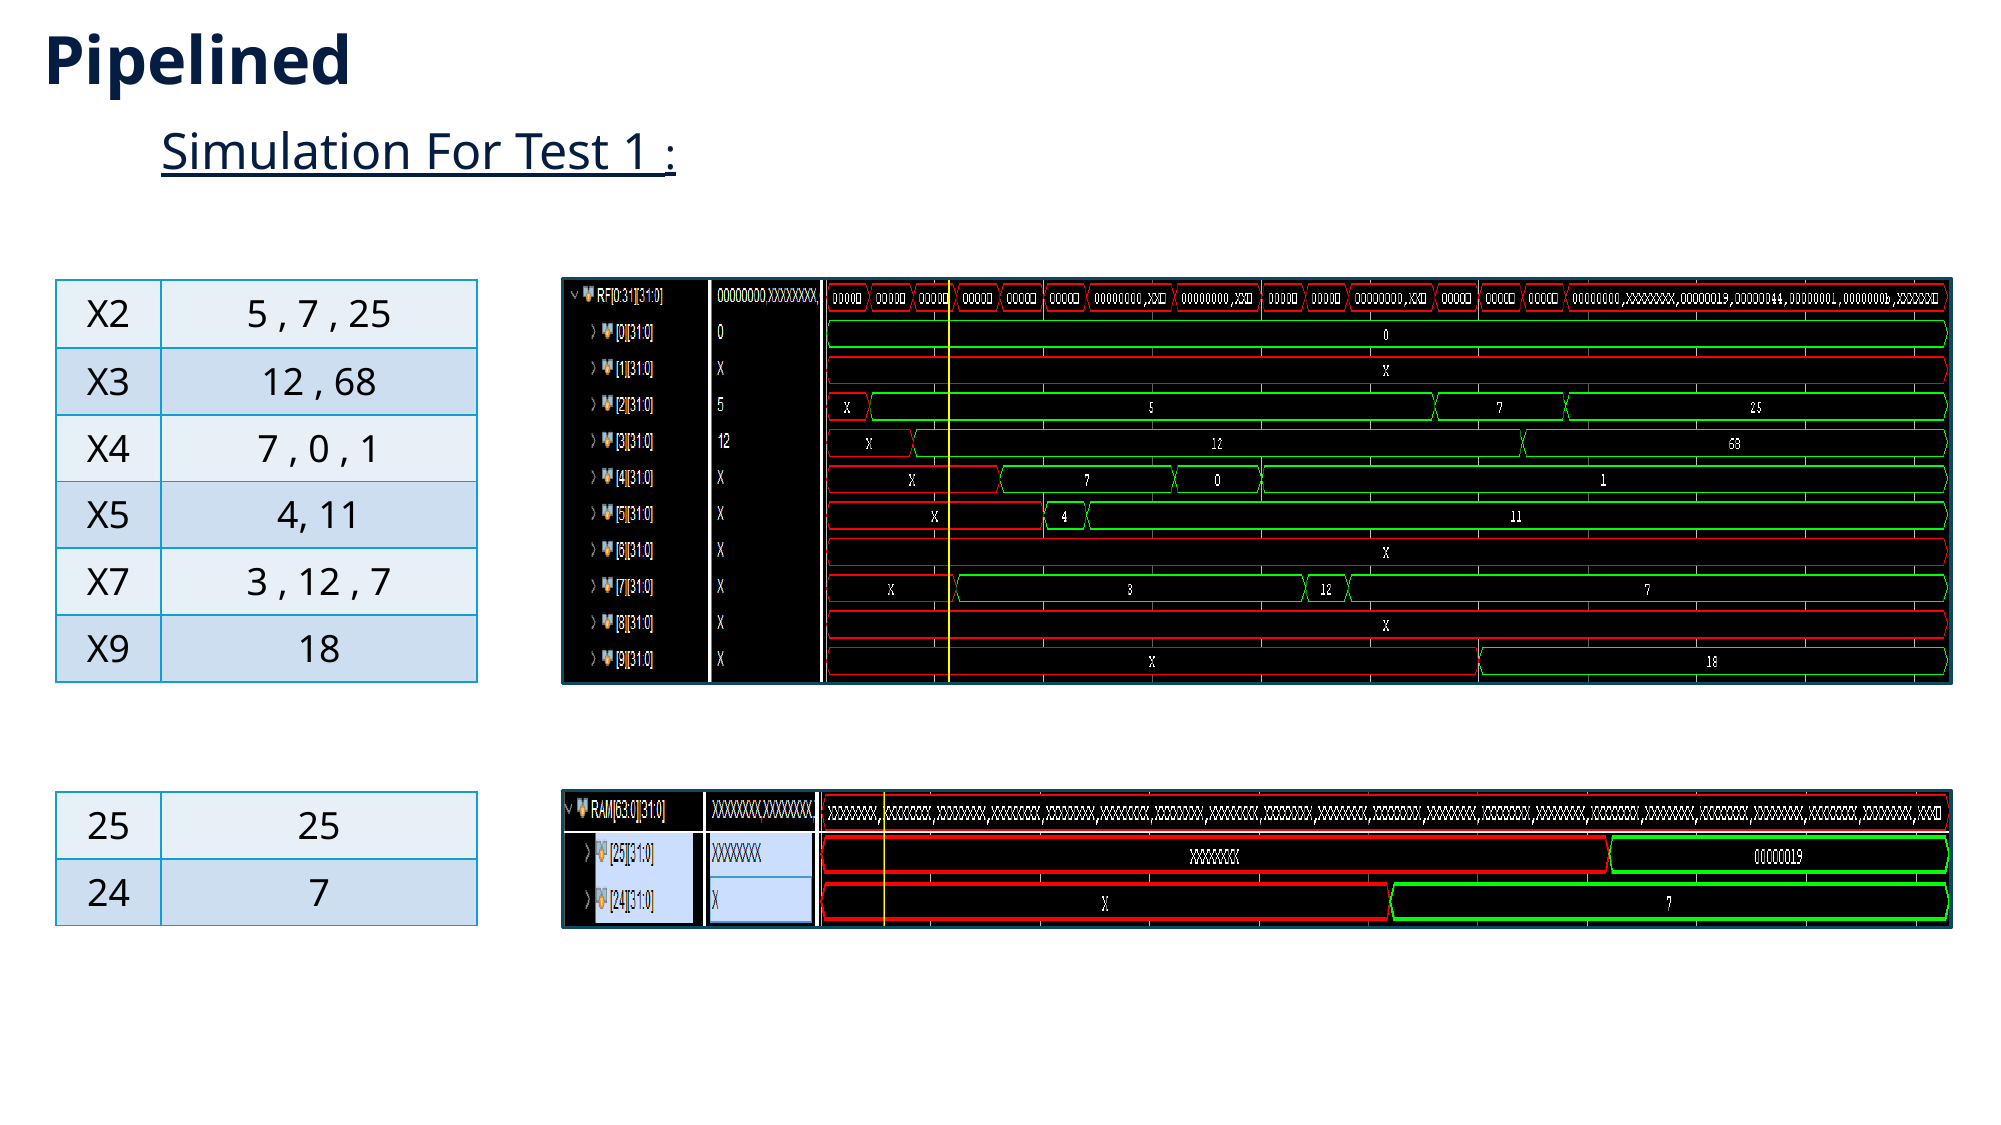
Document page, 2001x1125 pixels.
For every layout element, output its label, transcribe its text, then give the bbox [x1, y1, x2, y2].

table_header X2 [57, 281, 160, 347]
text_box Pipelined [28, 10, 1078, 105]
table_cell X7 [57, 549, 160, 614]
table_header 5 , 7 , 25 [162, 281, 476, 347]
picture [563, 791, 1951, 927]
table_cell 3 , 12 , 7 [162, 549, 476, 614]
table_cell 4, 11 [162, 482, 476, 547]
text_box Simulation For Test 1 : [28, 118, 884, 190]
table_header 25 [162, 793, 476, 858]
table_cell 12 , 68 [162, 349, 476, 414]
table_cell X4 [57, 416, 160, 481]
table_cell X9 [57, 616, 160, 681]
table_cell 7 [162, 860, 476, 925]
picture [563, 279, 1951, 683]
table_cell 24 [57, 860, 160, 925]
table_cell 18 [162, 616, 476, 681]
table_cell 7 , 0 , 1 [162, 416, 476, 481]
table_cell X5 [57, 482, 160, 547]
table_header 25 [57, 793, 160, 858]
table_cell X3 [57, 349, 160, 414]
